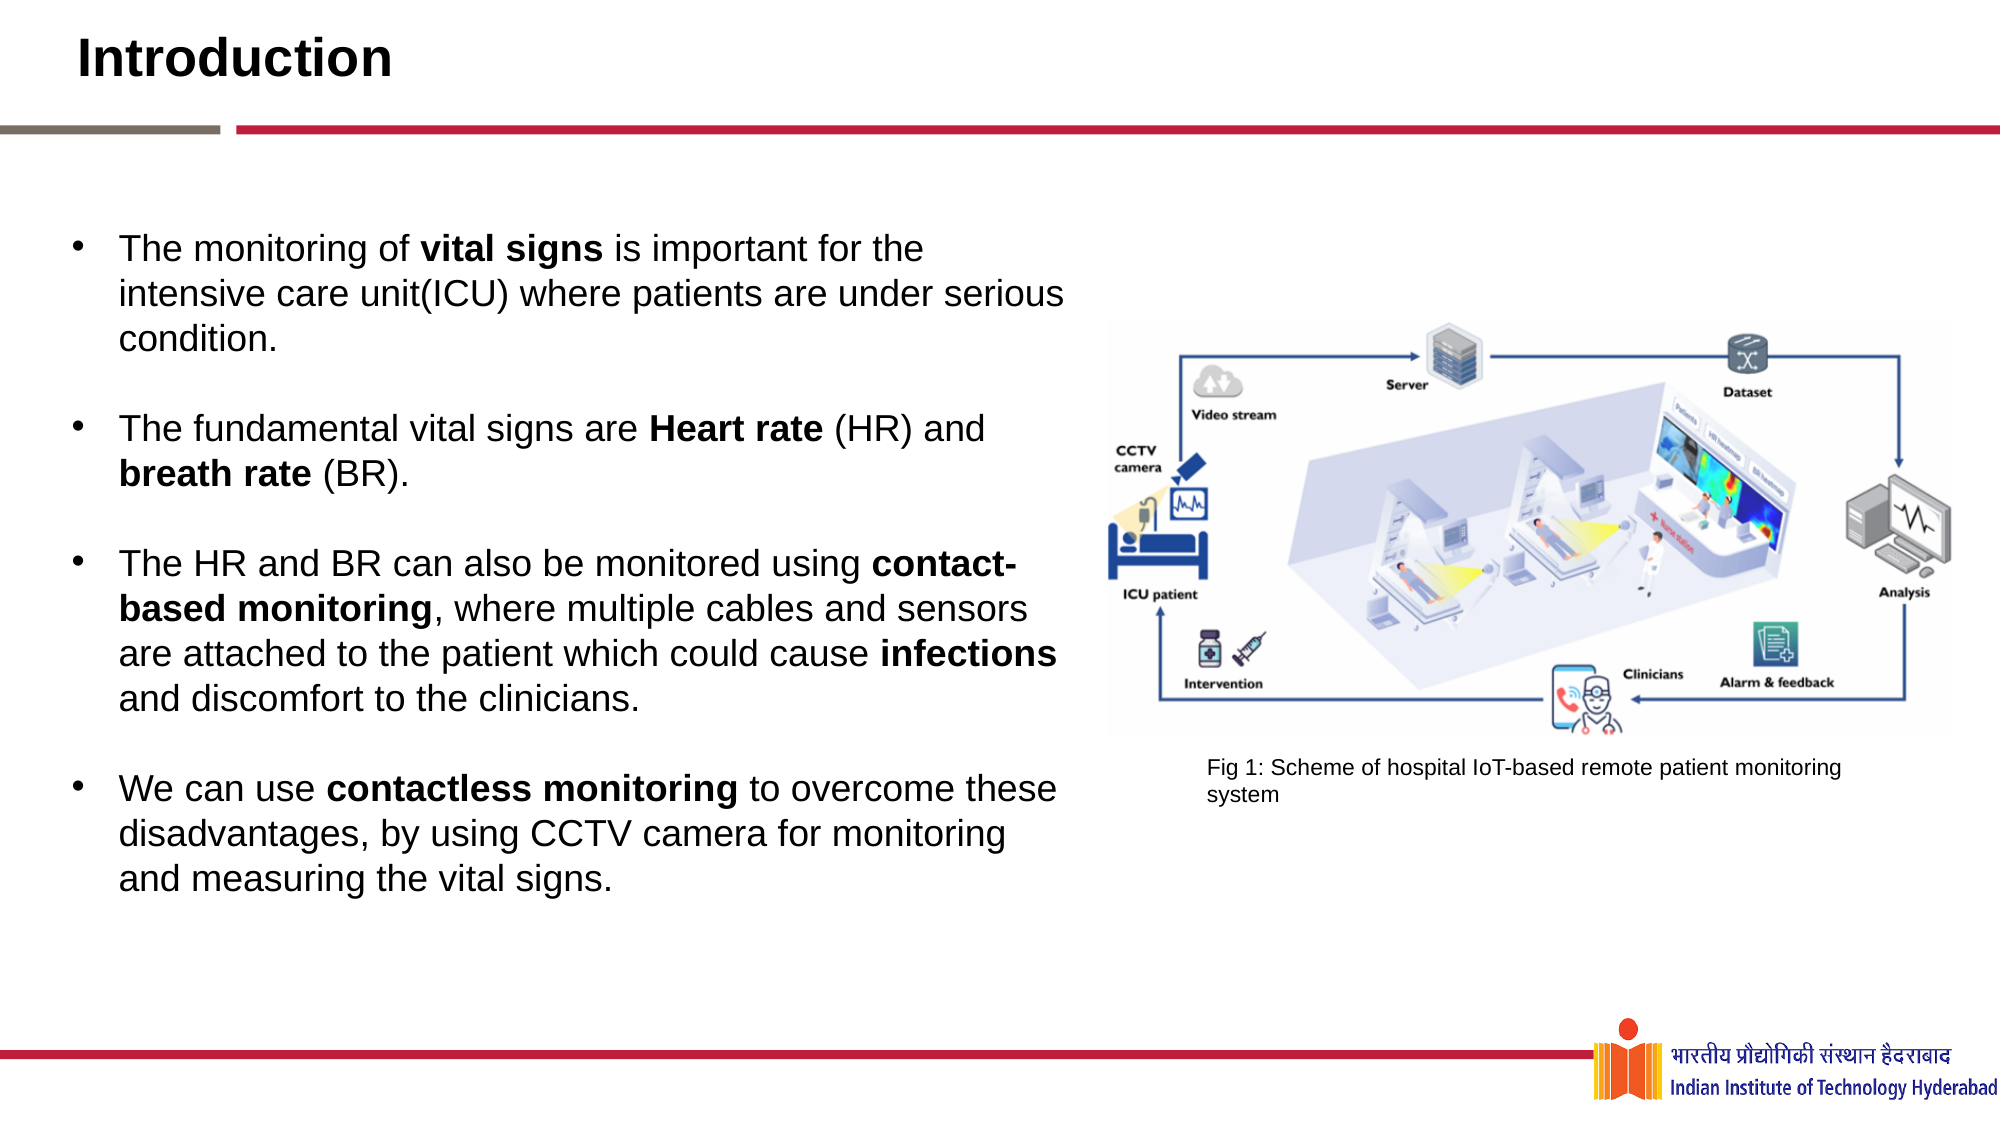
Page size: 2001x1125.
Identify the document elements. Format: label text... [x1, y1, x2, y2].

picture [1070, 305, 2000, 742]
list The monitoring of vital signs is important for the intensive care unit(ICU) where patients are under serious condition. The fundamental vital signs are Heart rate (HR) and breath rate (BR). The HR and BR can also be monitored using contact-based monitoring, where multiple cables and sensors are attached to the patient which could cause infections and discomfort to the clinicians. We can use contactless monitoring to overcome these disadvantages, by using CCTV camera for monitoring and measuring the vital signs. [34, 223, 1071, 1042]
picture [1594, 1018, 1997, 1100]
title Introduction [77, 22, 1923, 89]
text_box Fig 1: Scheme of hospital IoT-based remote patient monitoring system [1192, 751, 1935, 815]
